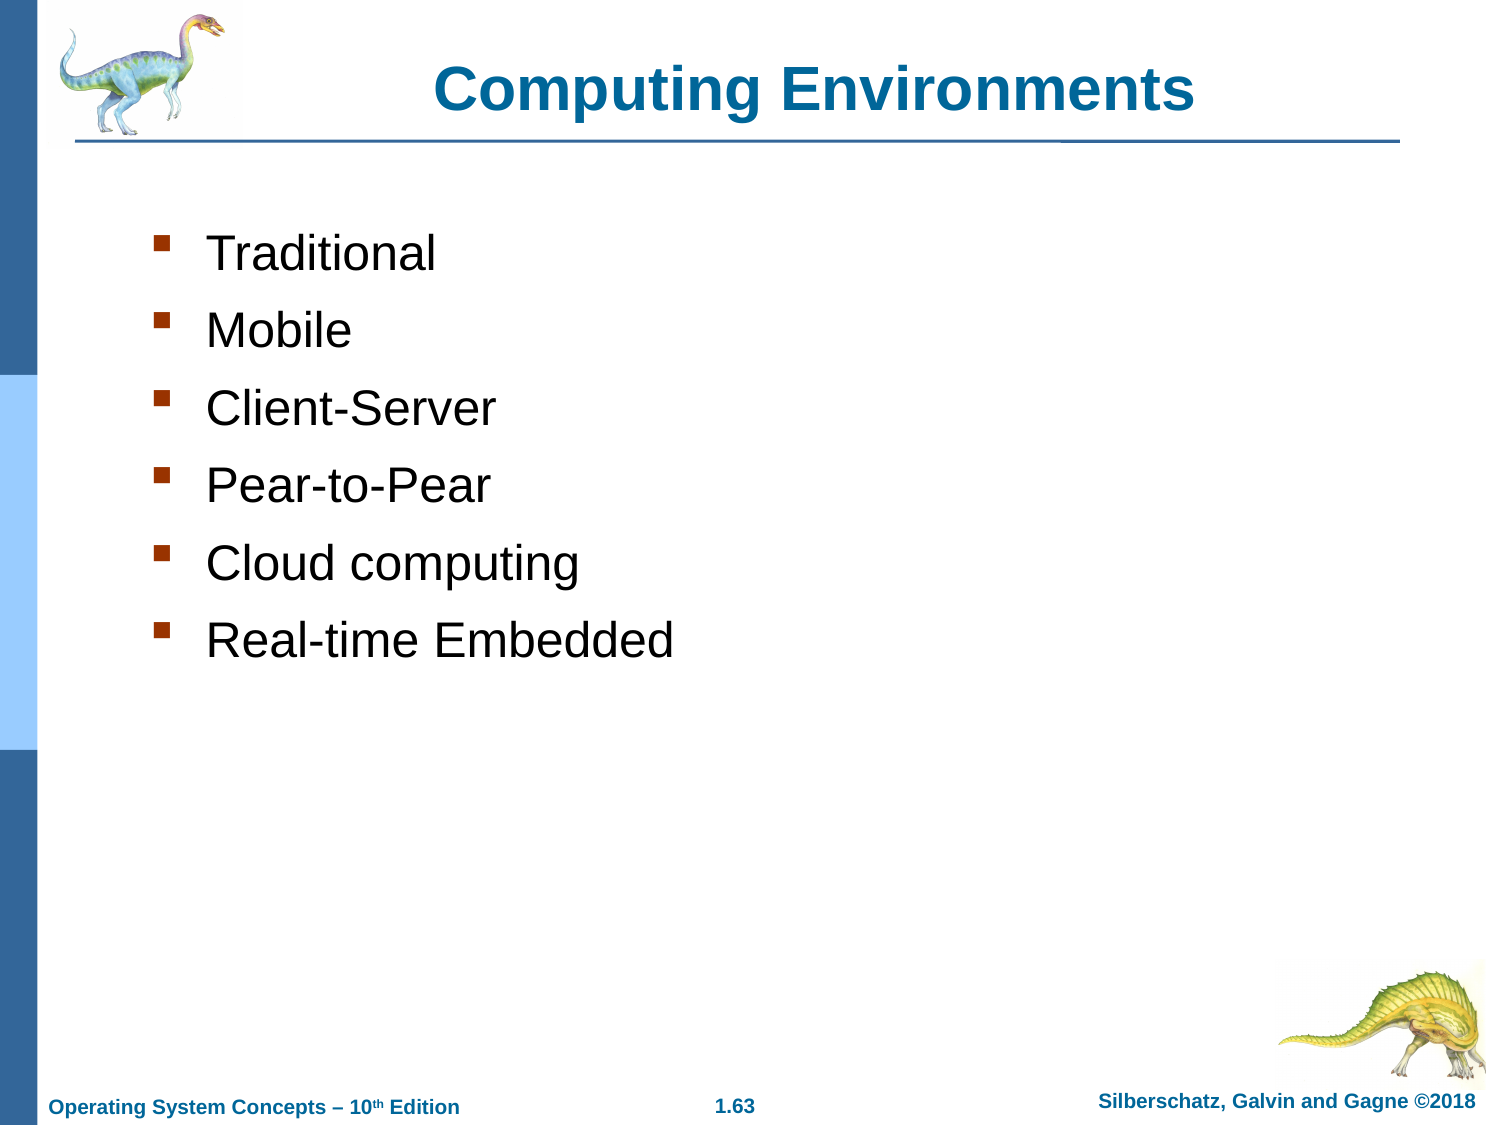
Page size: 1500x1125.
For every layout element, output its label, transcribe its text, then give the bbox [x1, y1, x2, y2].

list Traditional Mobile Client-Server Pear-to-Pear Cloud computing Real-time Embedded [134, 212, 1202, 893]
title Computing Environments [157, 28, 1473, 131]
picture [46, 0, 243, 149]
picture [1275, 959, 1486, 1090]
